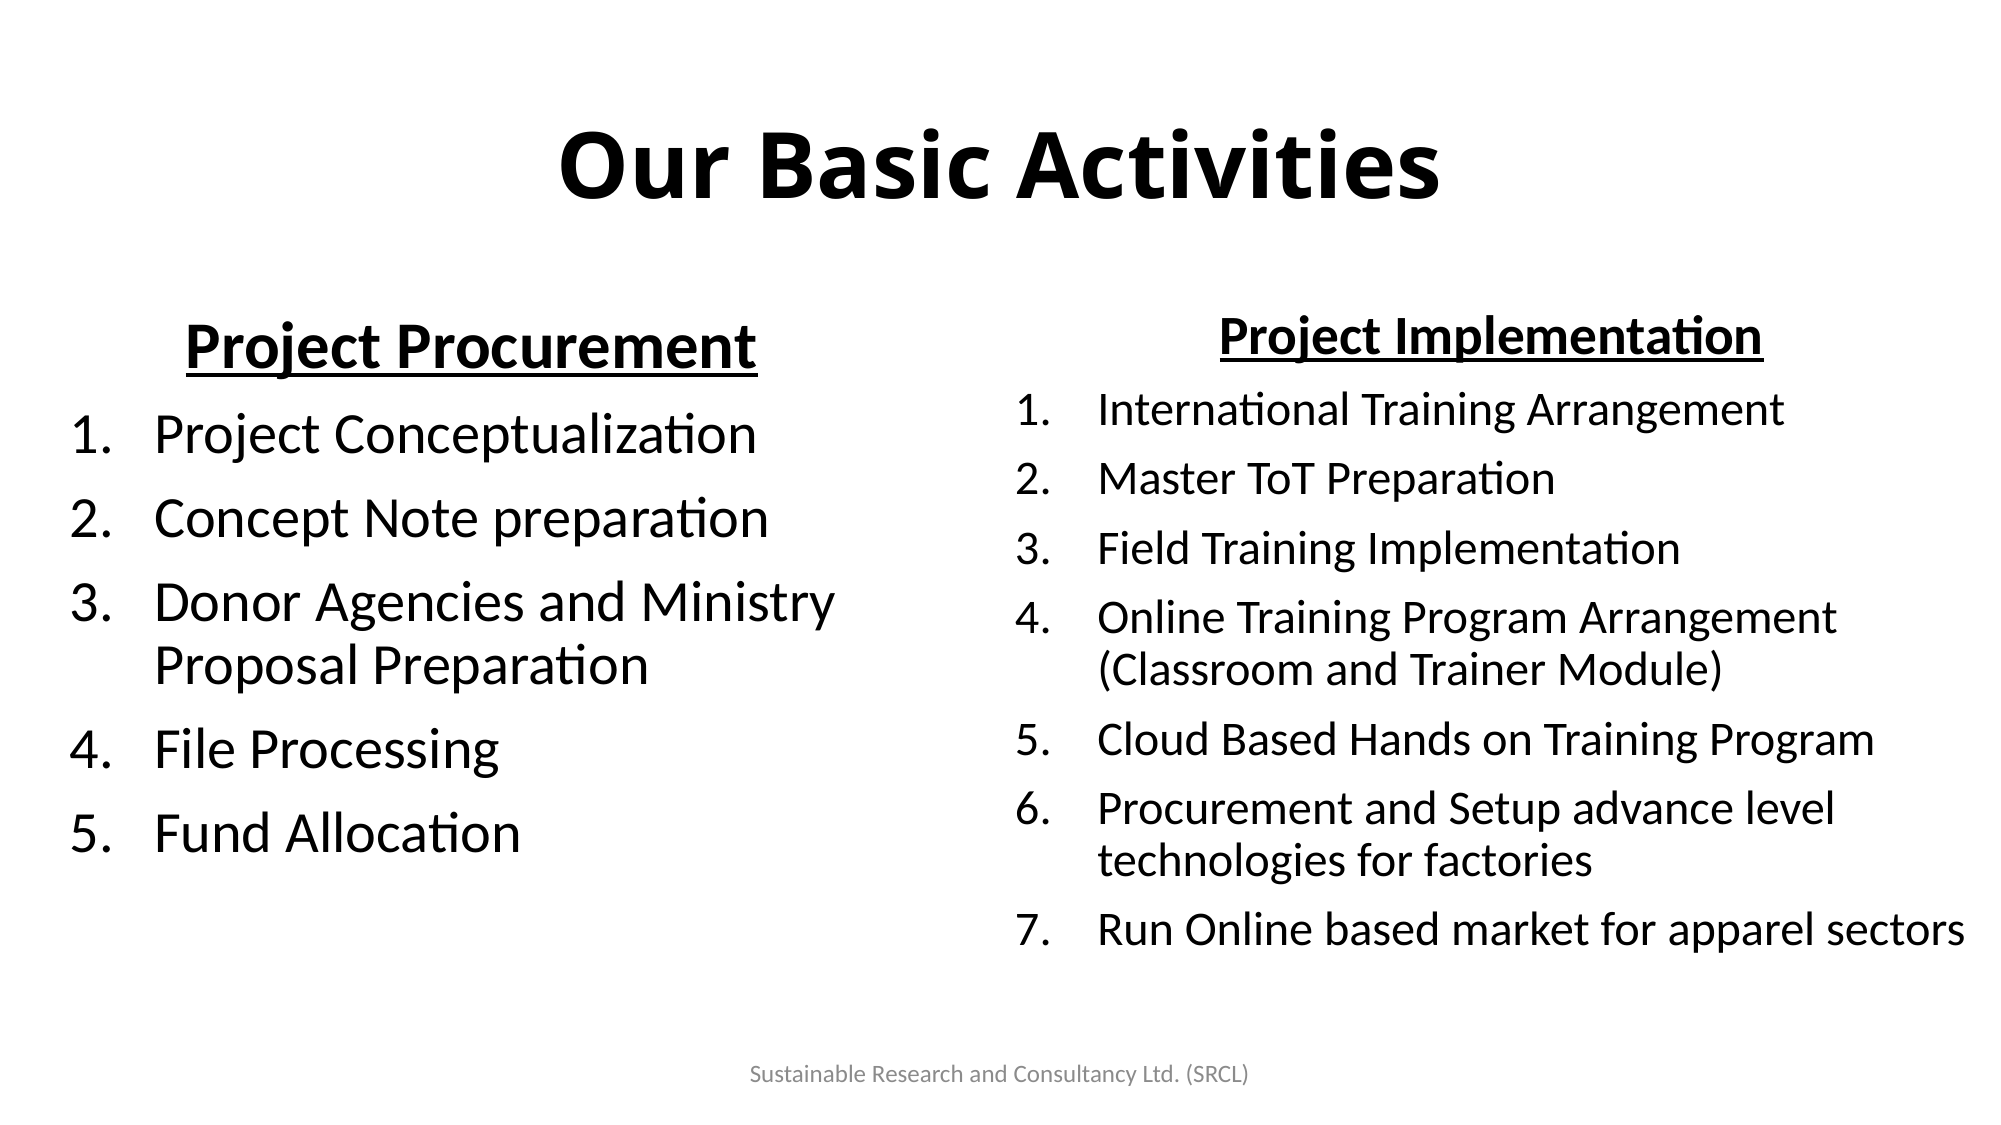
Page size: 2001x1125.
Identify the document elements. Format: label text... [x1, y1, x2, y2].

text_box Project Implementation International Training Arrangement Master ToT Preparation Field Training Implementation Online Training Program Arrangement (Classroom and Trainer Module) Cloud Based Hands on Training Program Procurement and Setup advance level technologies for factories Run Online based market for apparel sectors [999, 299, 1984, 1014]
title Our Basic Activities [137, 59, 1863, 278]
footer Sustainable Research and Consultancy Ltd. (SRCL) [662, 1042, 1338, 1103]
list Project Procurement Project Conceptualization Concept Note preparation Donor Agencies and Ministry Proposal Preparation File Processing Fund Allocation [54, 303, 889, 1018]
